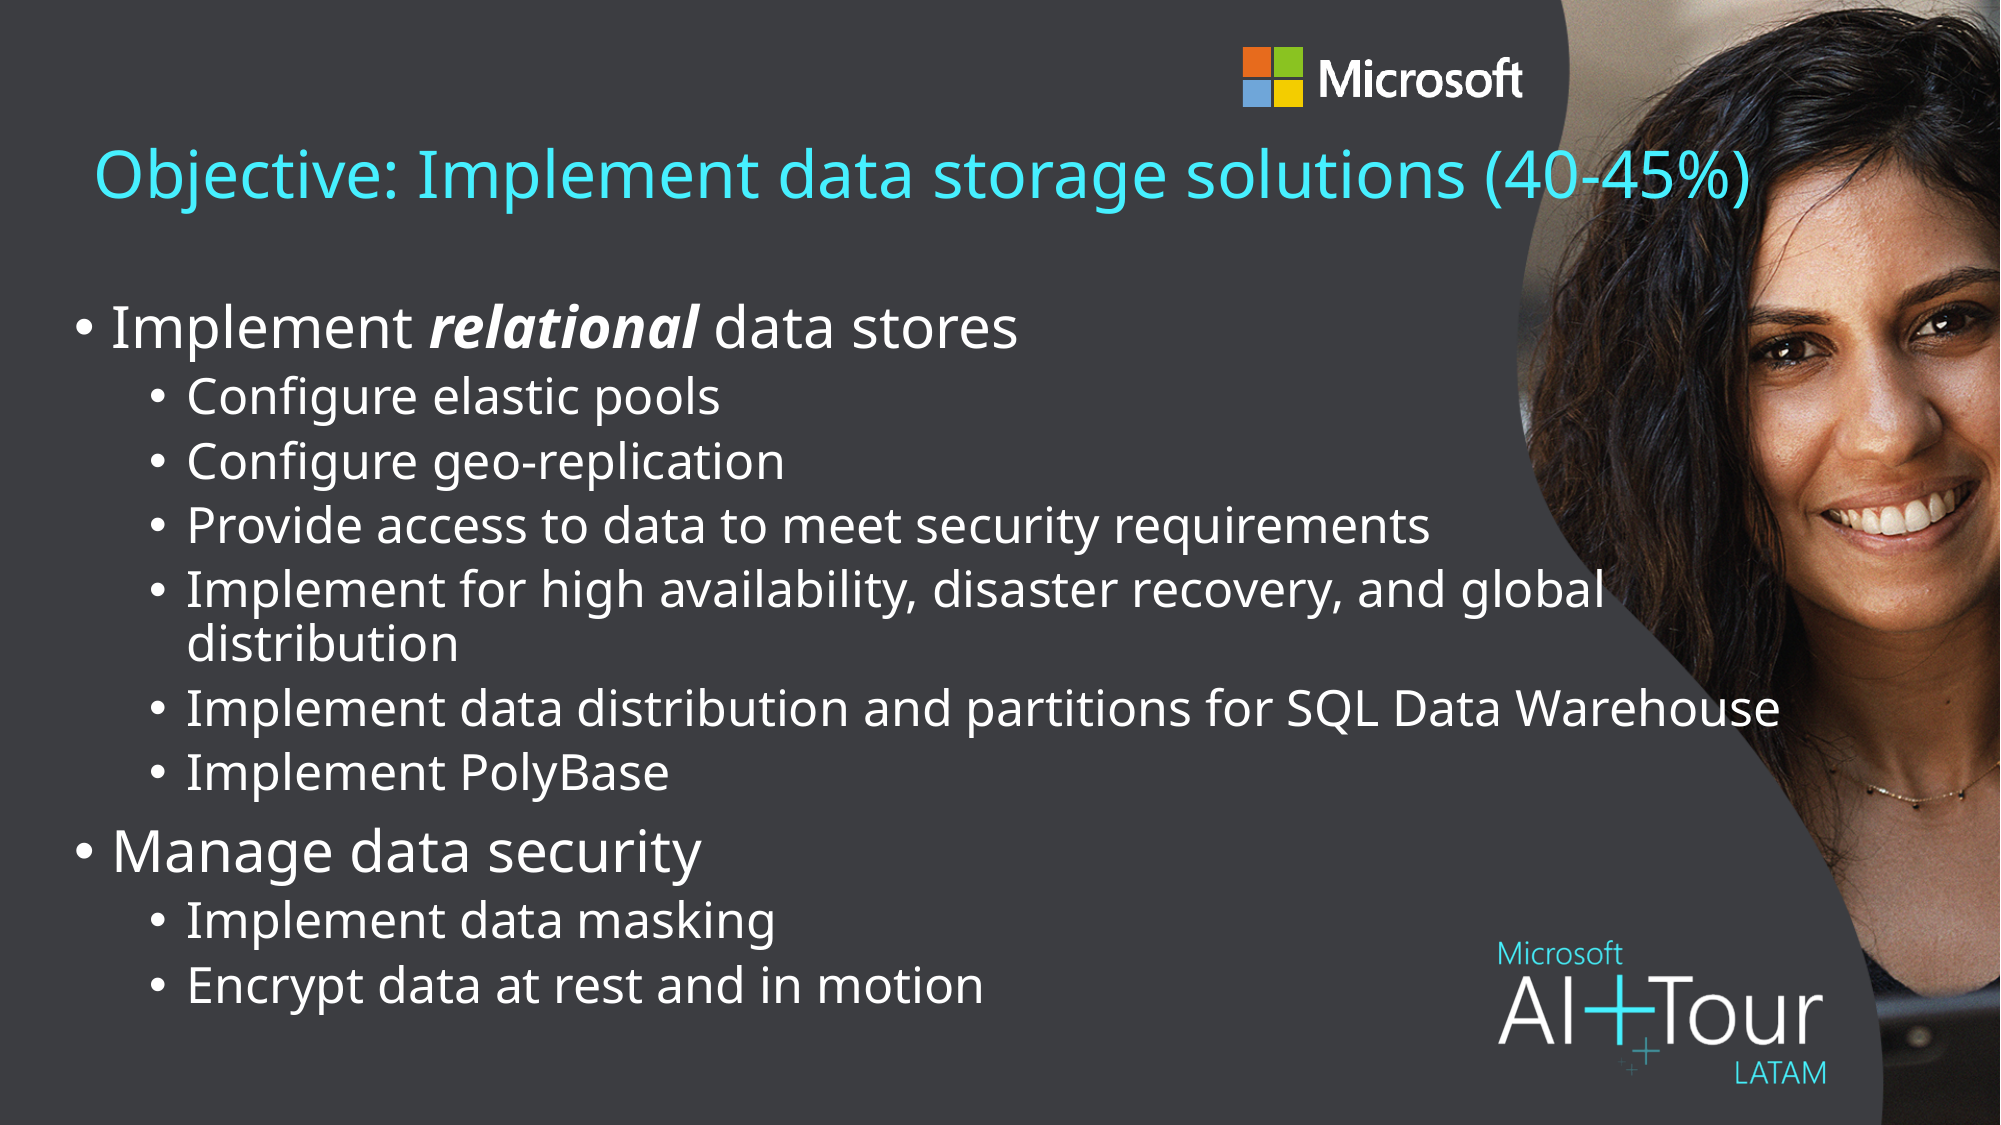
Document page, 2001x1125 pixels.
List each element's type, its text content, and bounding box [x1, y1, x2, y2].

list Implement relational data stores Configure elastic pools Configure geo-replication Provide access to data to meet security requirements Implement for high availability, disaster recovery, and global distribution Implement data distribution and partitions for SQL Data Warehouse Implement PolyBase Manage data security Implement data masking Encrypt data at rest and in motion [59, 290, 1804, 1030]
picture [0, 0, 2000, 1125]
title Objective: Implement data storage solutions (40-45%) [78, 104, 1804, 250]
